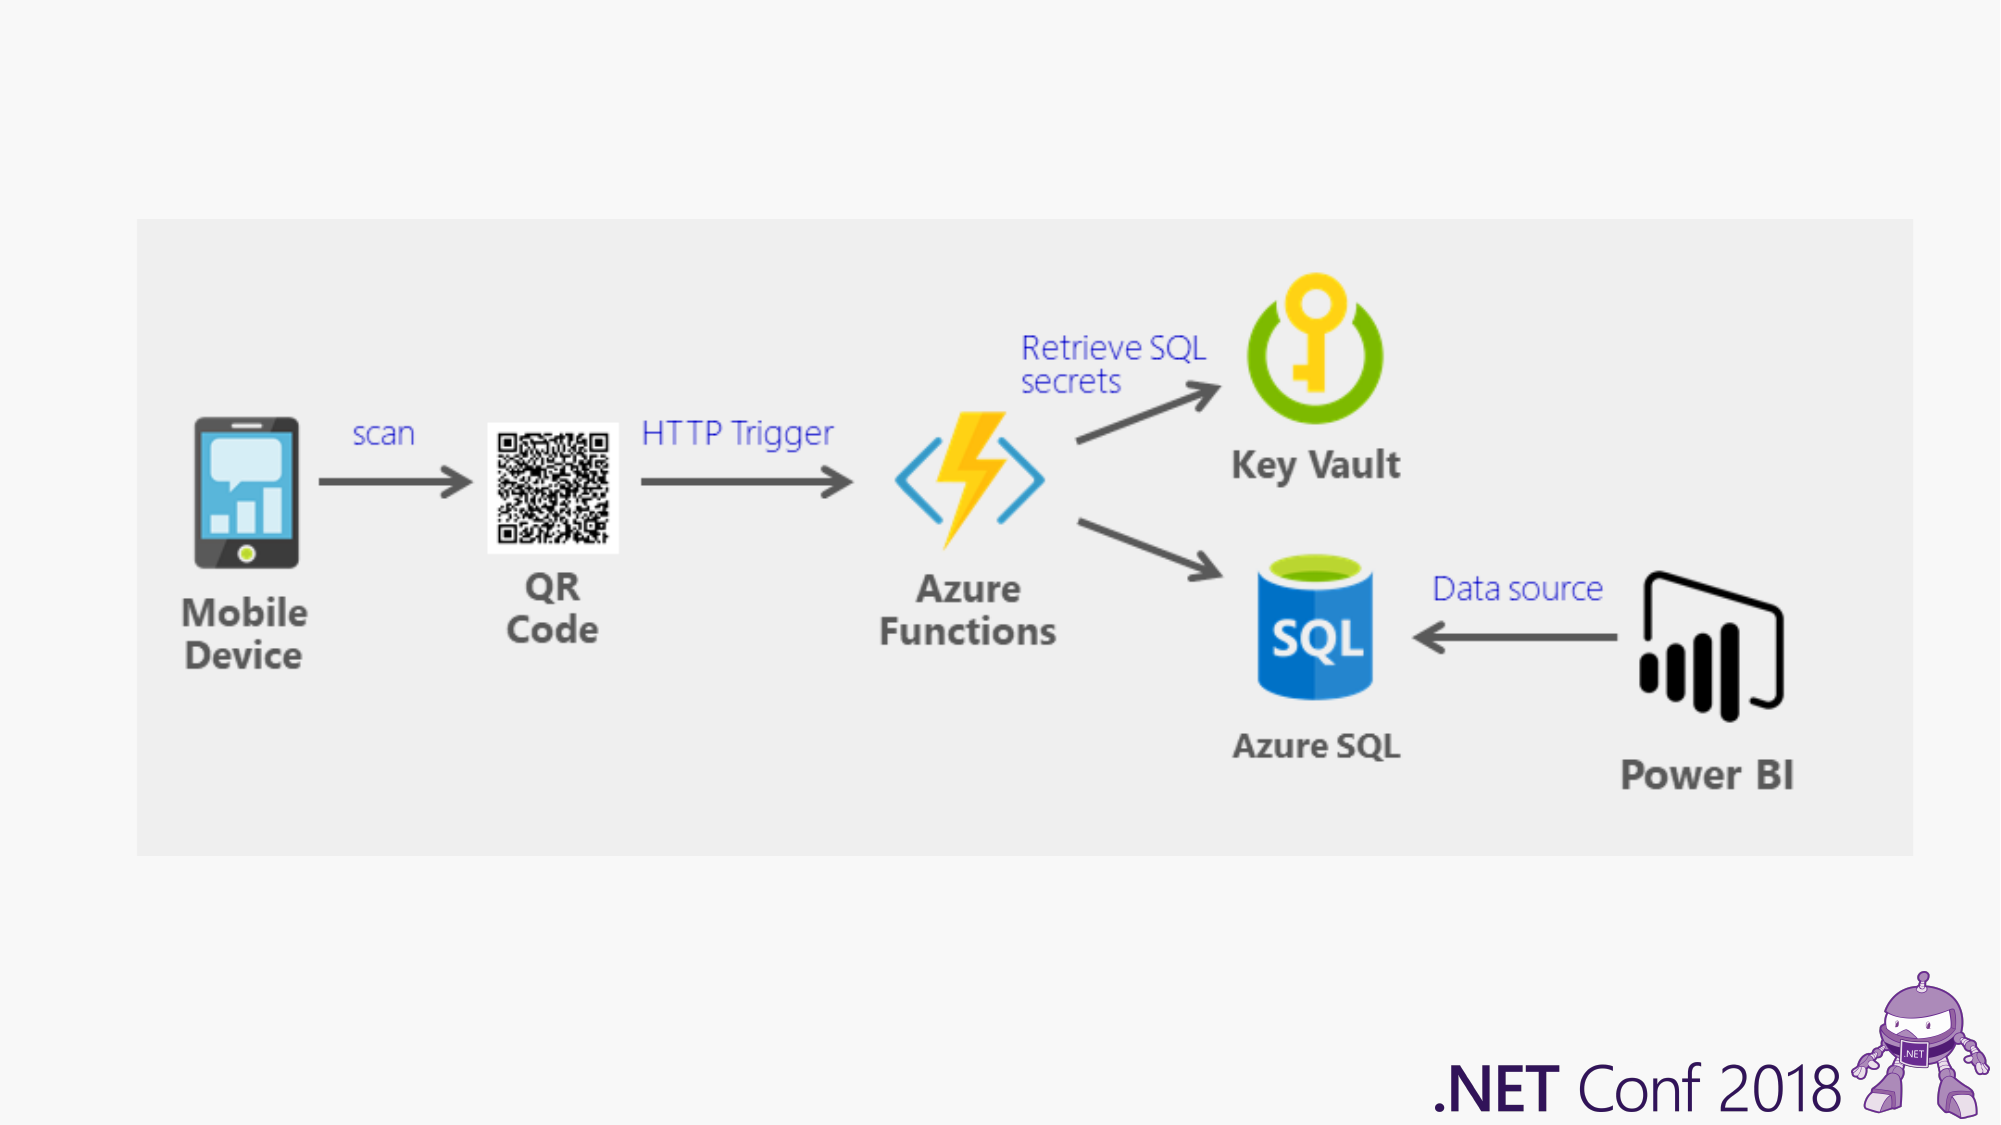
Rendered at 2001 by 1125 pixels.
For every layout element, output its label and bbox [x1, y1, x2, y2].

picture [136, 218, 1914, 857]
picture [1851, 971, 1990, 1119]
picture [1435, 1062, 1841, 1112]
